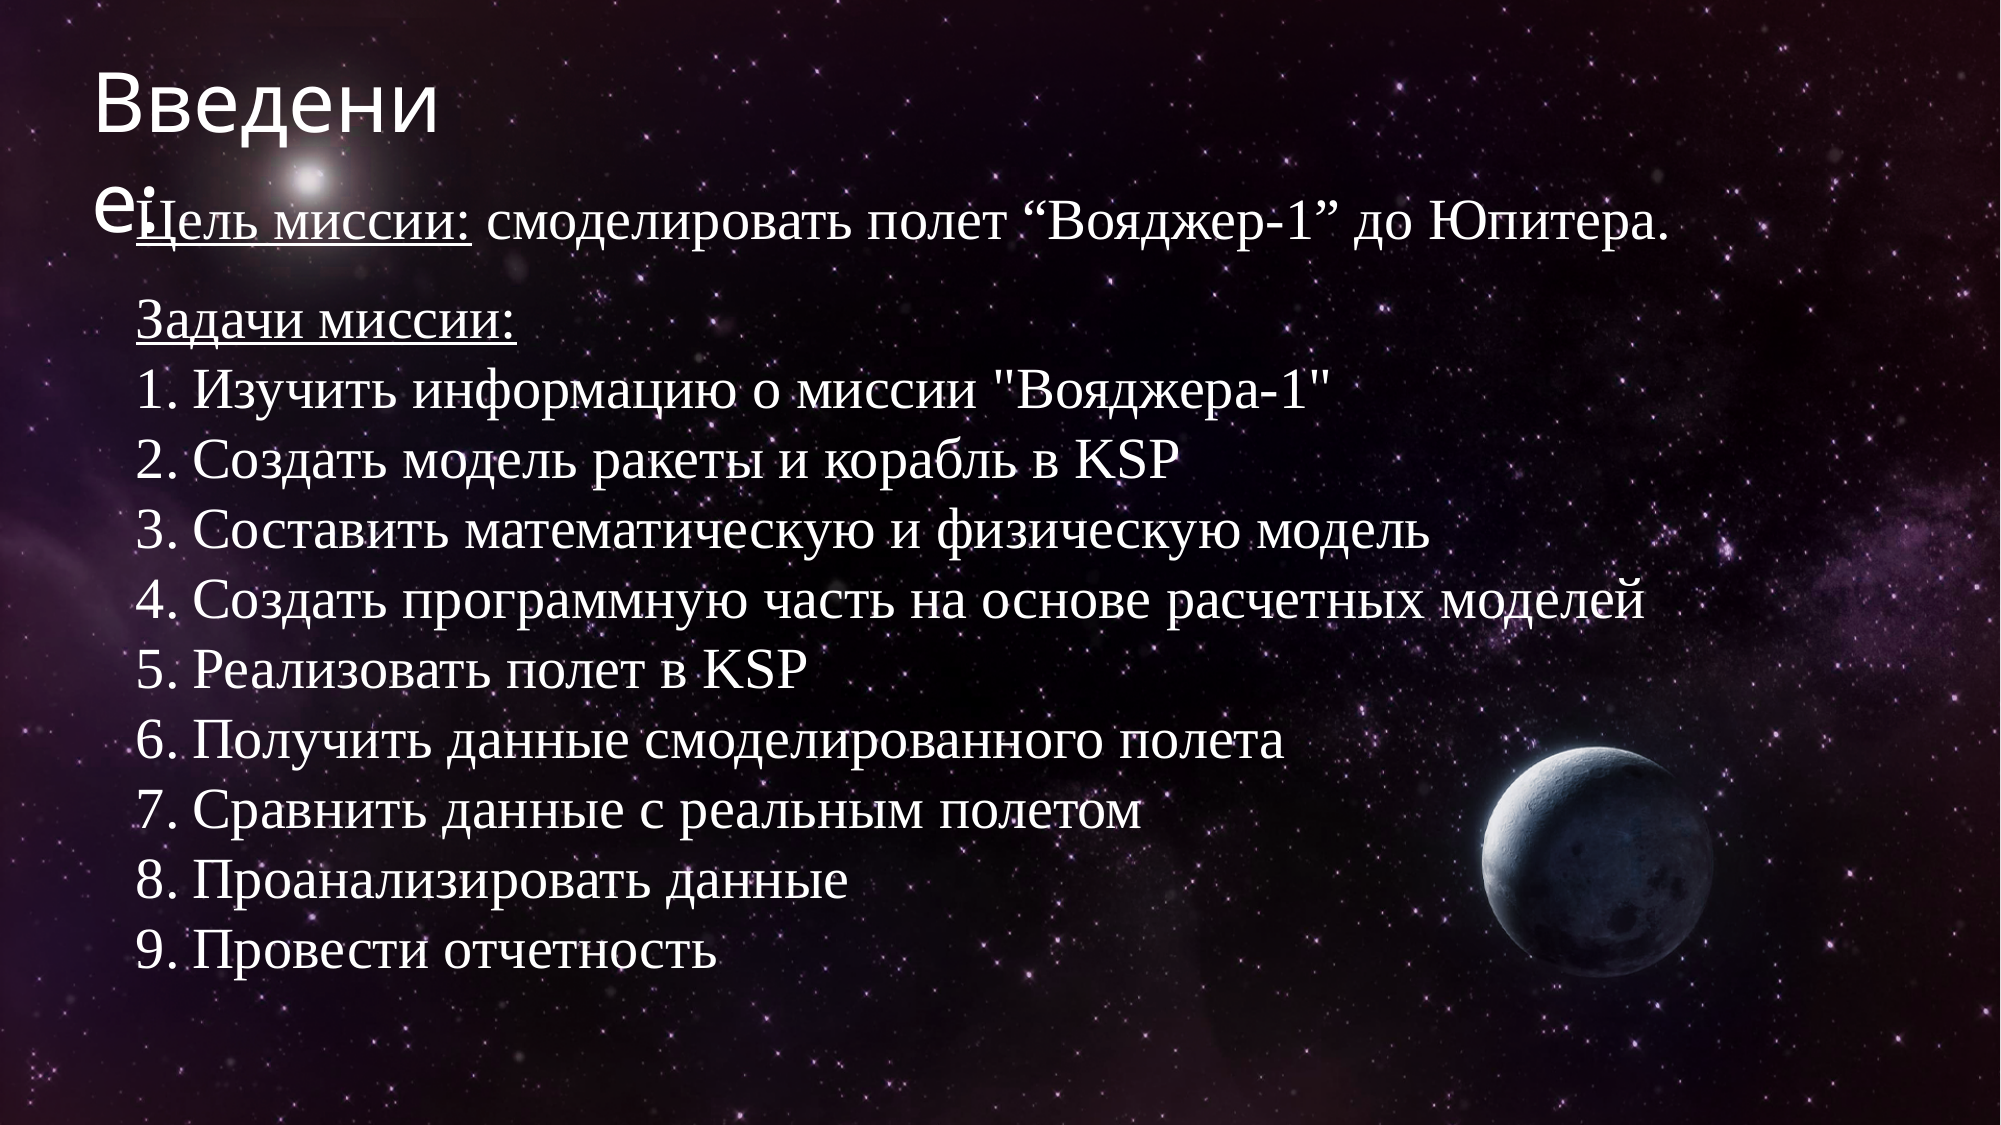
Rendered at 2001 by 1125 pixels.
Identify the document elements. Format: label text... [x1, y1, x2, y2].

text_box Задачи миссии: Изучить информацию о миссии "Вояджера-1" Создать модель ракеты и корабль в KSP Составить математическую и физическую модель Создать программную часть на основе расчетных моделей Реализовать полет в KSP Получить данные смоделированного полета Сравнить данные с реальным полетом Проанализировать данные Провести отчетность [121, 272, 1758, 988]
text_box Цель миссии: смоделировать полет “Вояджер-1” до Юпитера. [121, 173, 1879, 259]
title Введение: [76, 34, 503, 160]
picture [0, 0, 2001, 1125]
